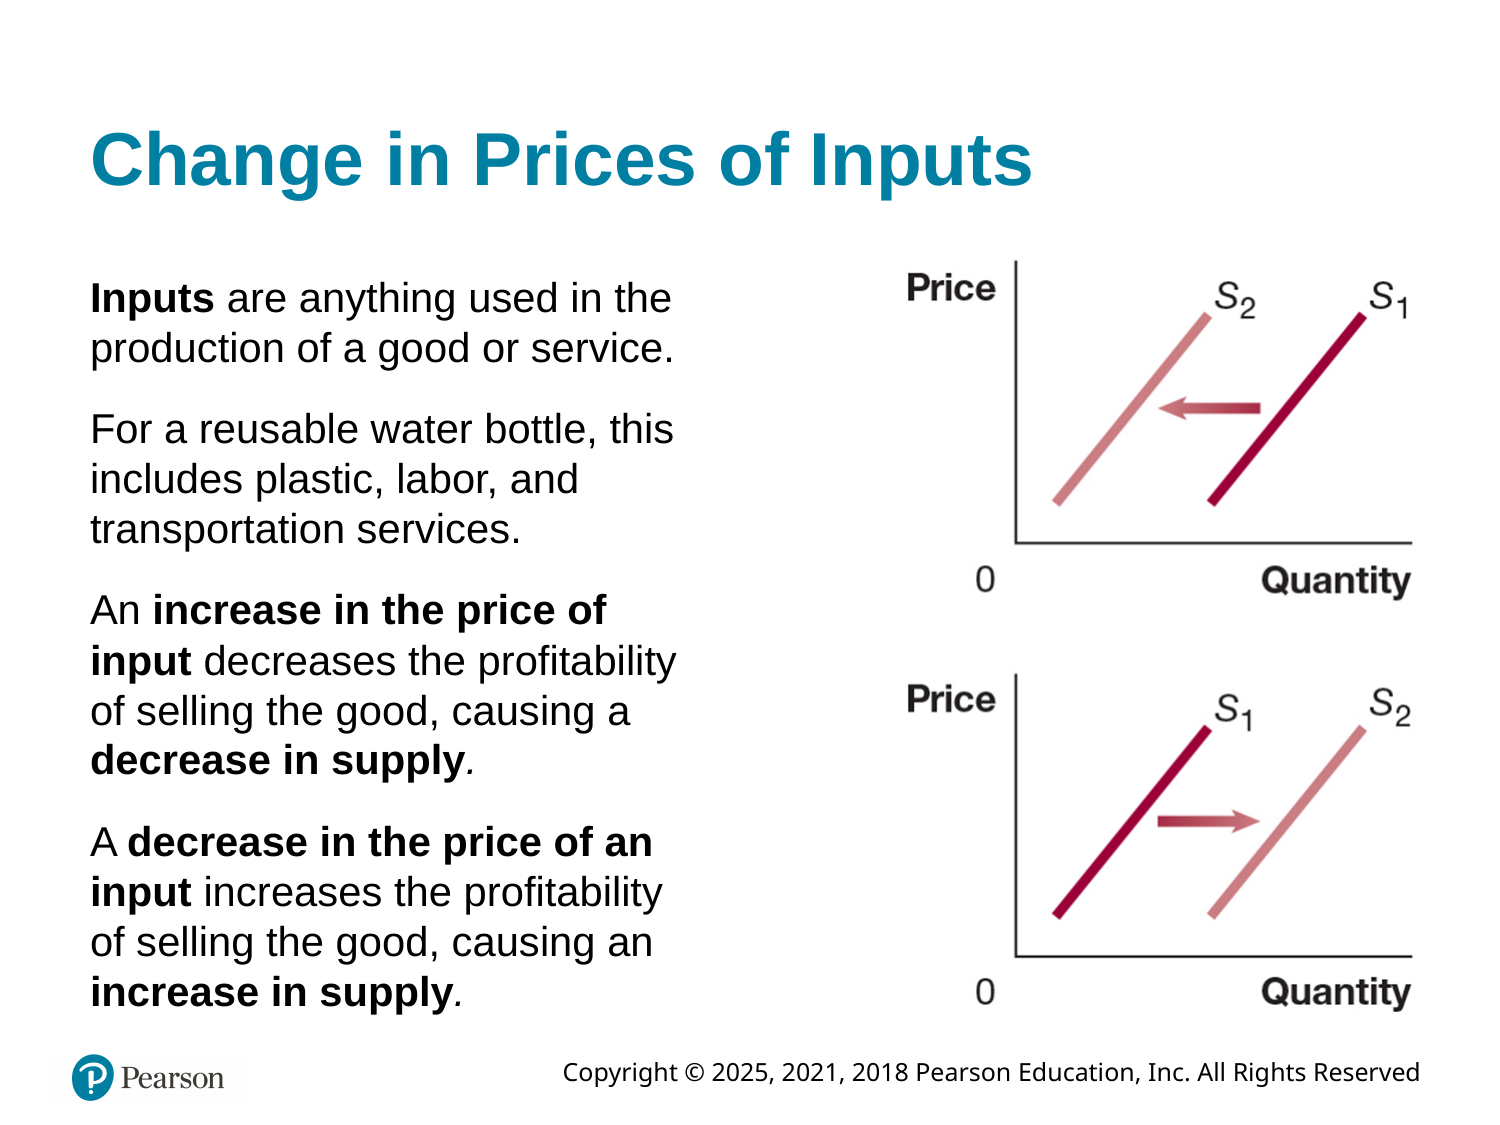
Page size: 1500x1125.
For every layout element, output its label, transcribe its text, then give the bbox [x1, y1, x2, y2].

list Inputs are anything used in the production of a good or service. For a reusable water bottle, this includes plastic, labor, and transportation services. An increase in the price of input decreases the profitability of selling the good, causing a decrease in supply. A decrease in the price of an input increases the profitability of selling the good, causing an increase in supply. [75, 255, 708, 1030]
picture [51, 1053, 245, 1102]
title Change in Prices of Inputs [75, 35, 1425, 216]
picture [900, 255, 1424, 1019]
